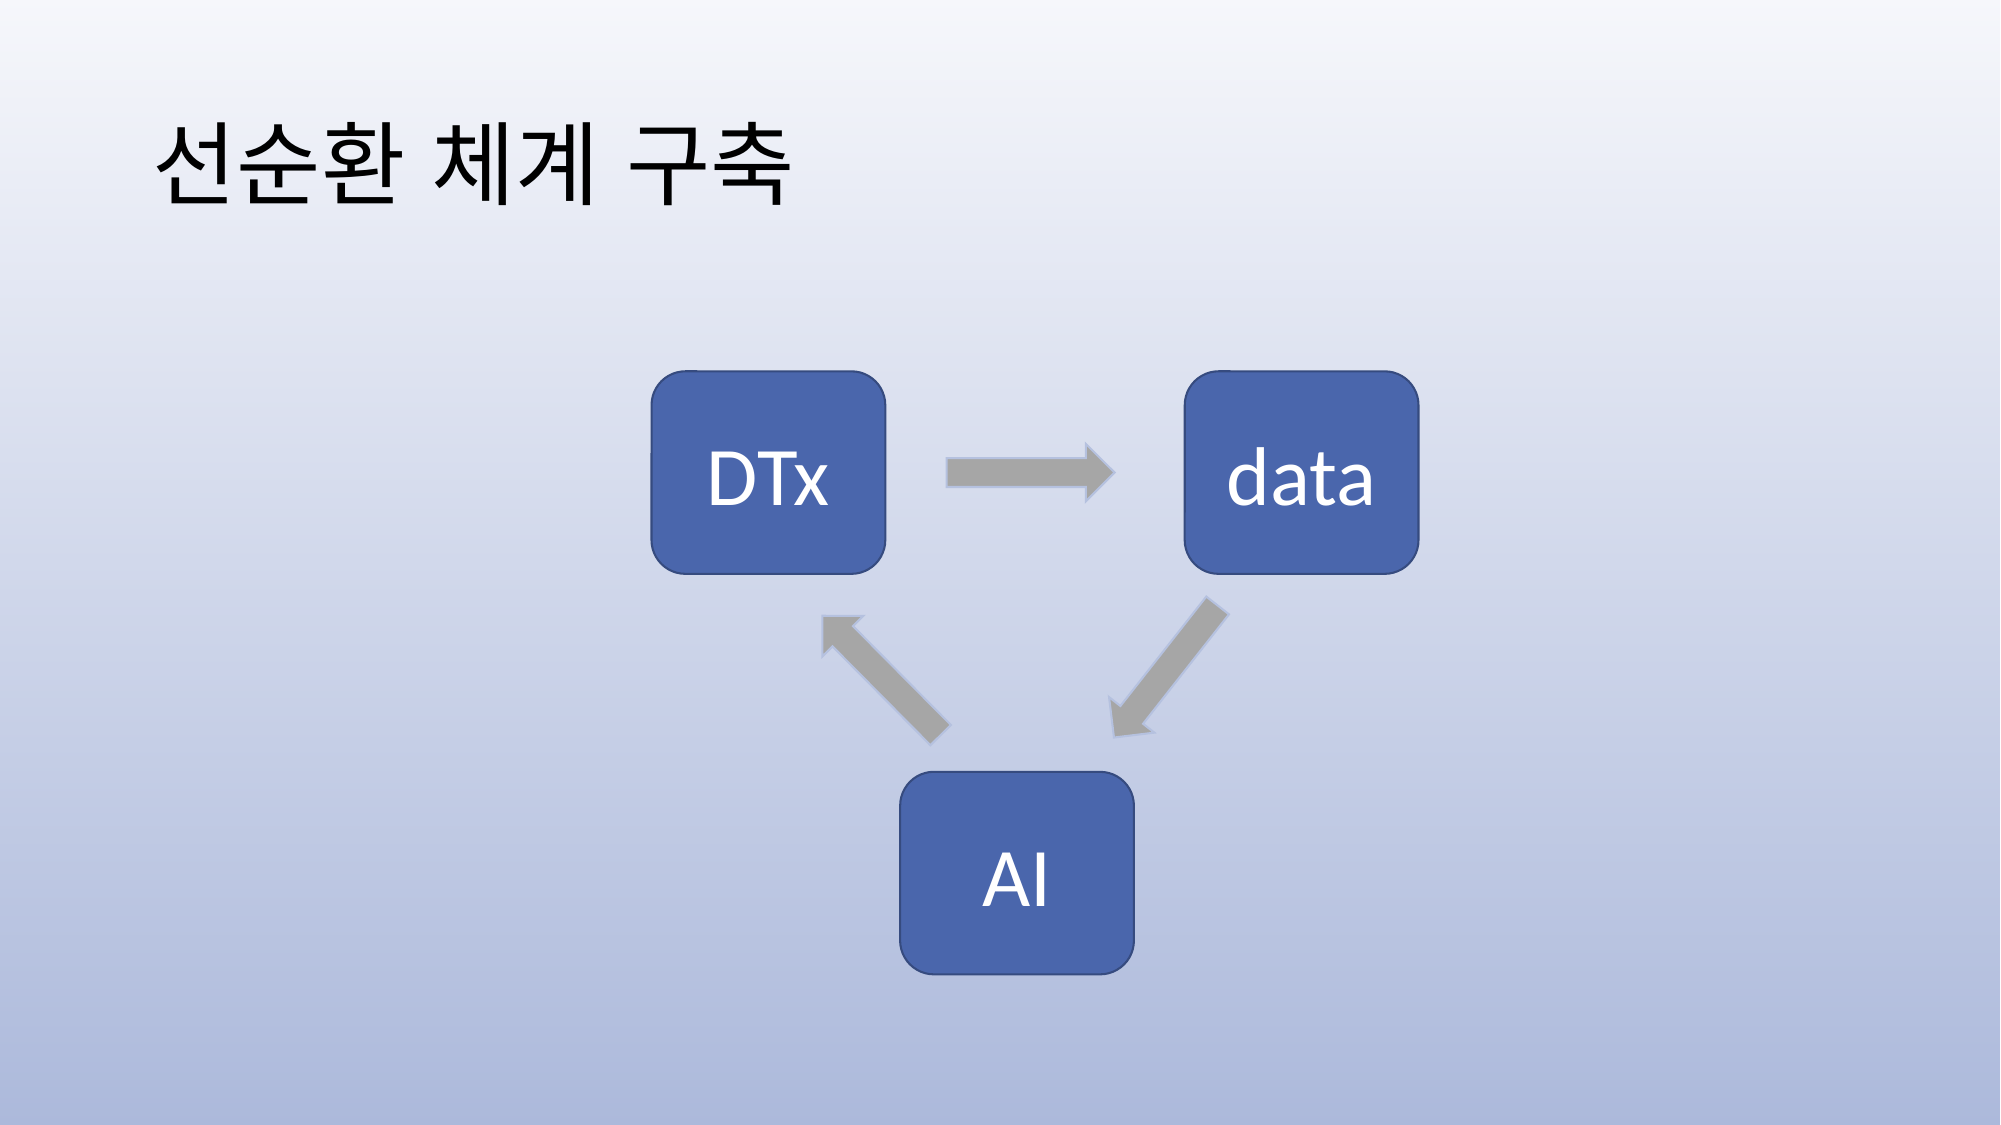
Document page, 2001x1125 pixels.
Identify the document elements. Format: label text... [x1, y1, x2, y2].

text_box DTx [650, 370, 887, 575]
text_box data [1183, 370, 1420, 575]
text_box [945, 441, 1117, 504]
title 선순환 체계 구축 [137, 59, 1863, 278]
text_box AI [899, 770, 1135, 976]
text_box [821, 614, 953, 747]
text_box [1107, 595, 1231, 739]
